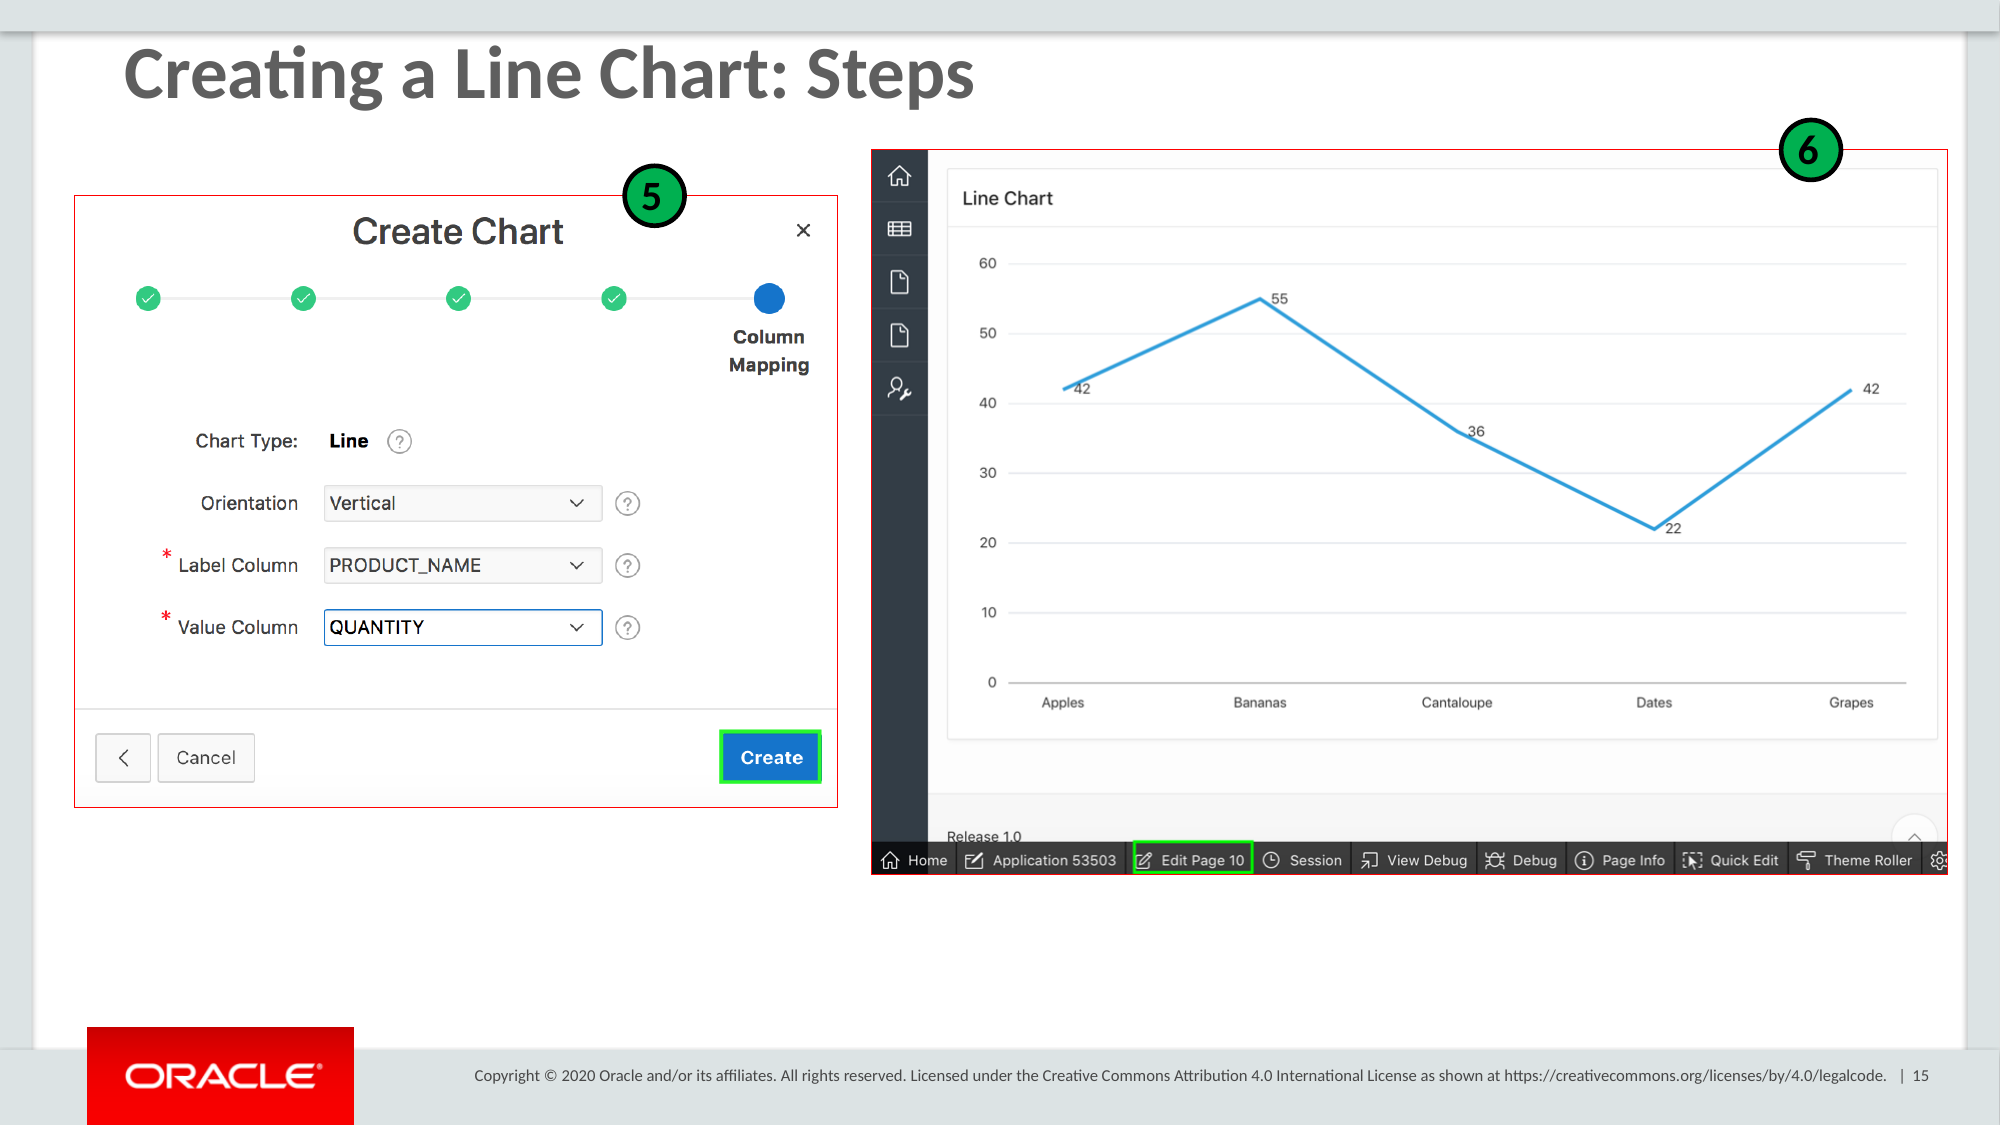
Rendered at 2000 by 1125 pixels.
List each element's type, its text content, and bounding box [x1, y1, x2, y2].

picture [871, 149, 1948, 876]
title Creating a Line Chart: Steps [124, 66, 1850, 113]
picture [74, 195, 838, 809]
text_box 6 [1781, 120, 1841, 148]
text_box 5 [624, 165, 685, 194]
picture [87, 1027, 354, 1125]
